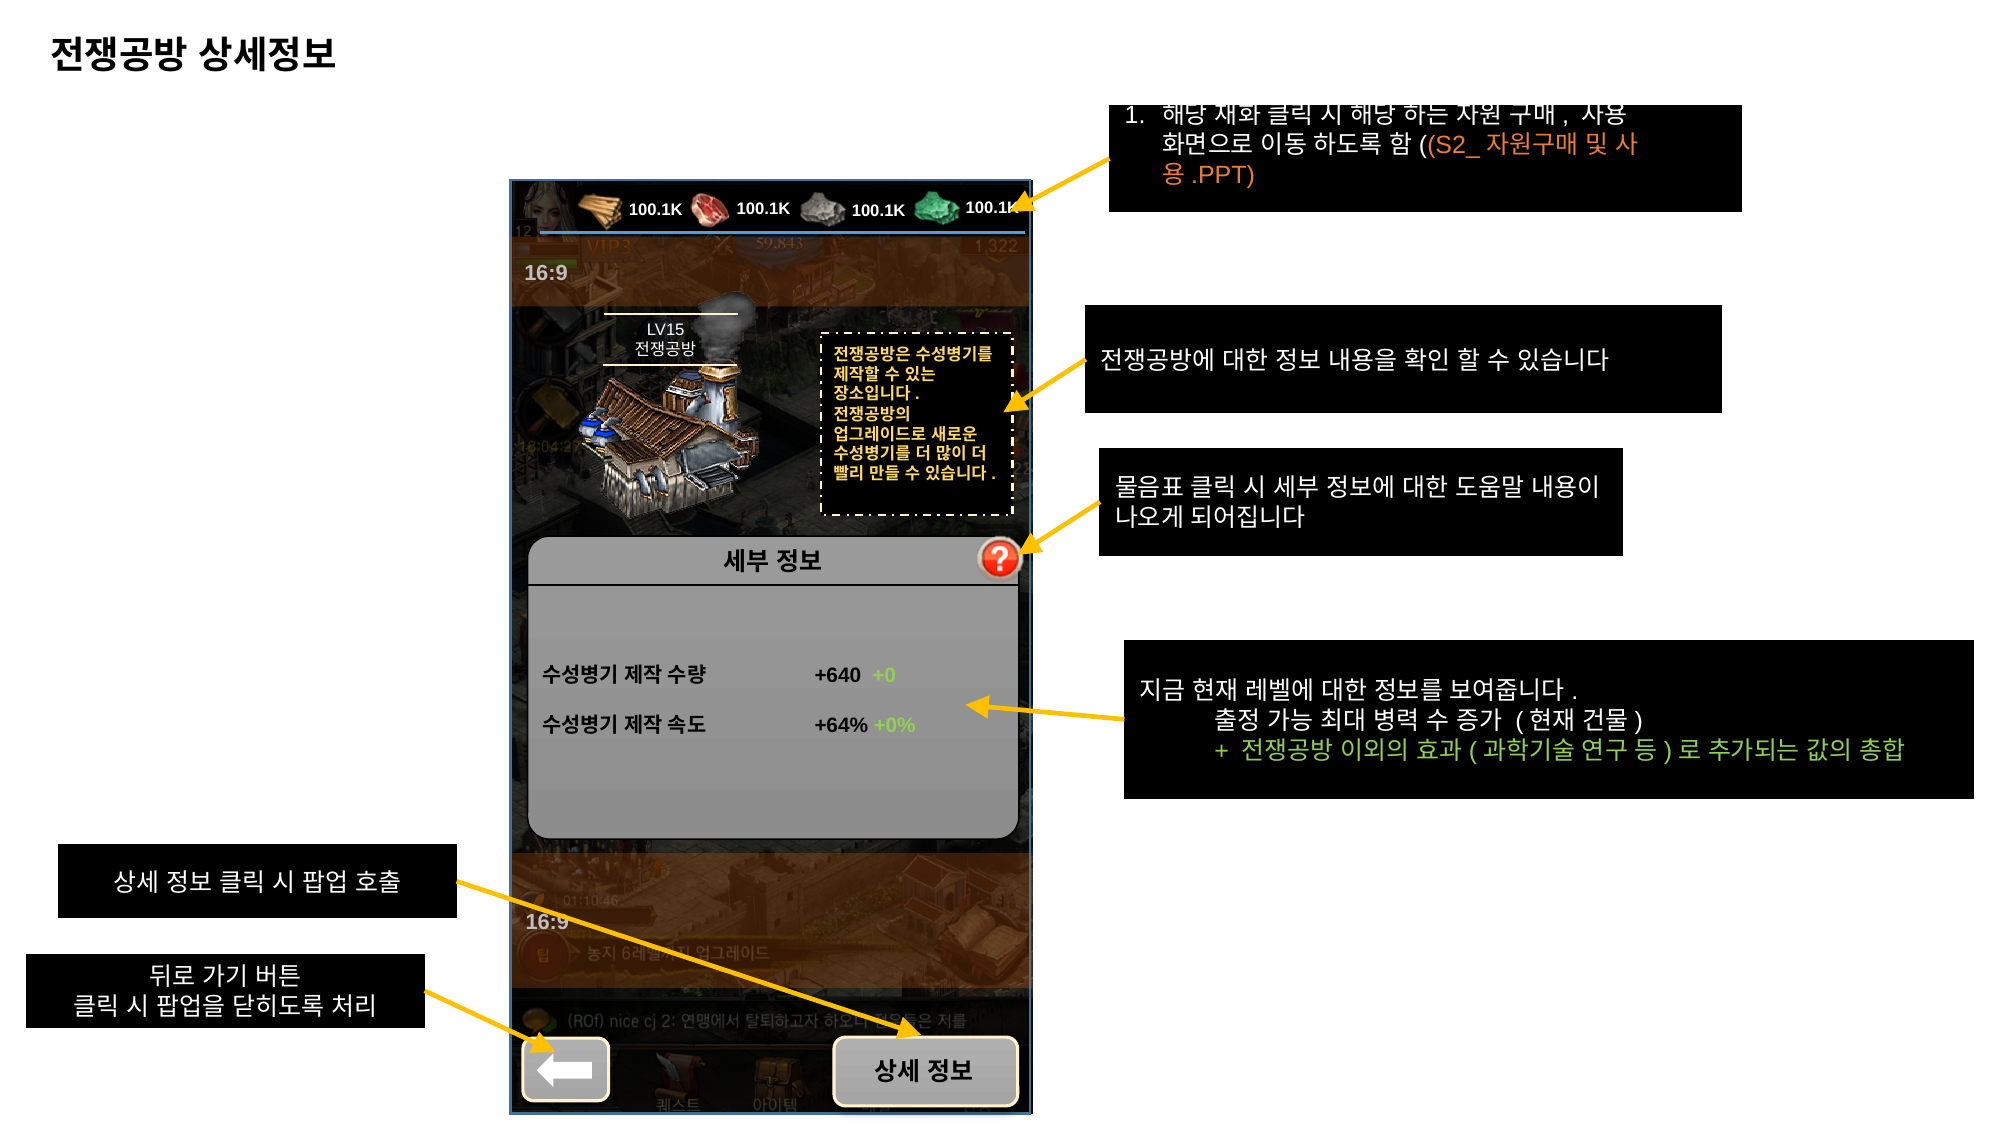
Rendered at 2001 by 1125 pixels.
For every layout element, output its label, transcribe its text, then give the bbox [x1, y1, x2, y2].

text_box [456, 881, 922, 1036]
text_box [1009, 105, 1742, 212]
text_box 상세 정보 클릭 시 팝업 호출 [58, 845, 457, 918]
picture [509, 180, 1033, 1114]
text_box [1003, 305, 1722, 413]
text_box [1017, 448, 1623, 556]
text_box 전쟁공방 상세정보 [35, 23, 382, 84]
text_box 뒤로 가기 버튼 클릭 시 팝업을 닫히도록 처리 [26, 954, 425, 1027]
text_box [424, 990, 556, 1053]
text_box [965, 640, 1974, 799]
